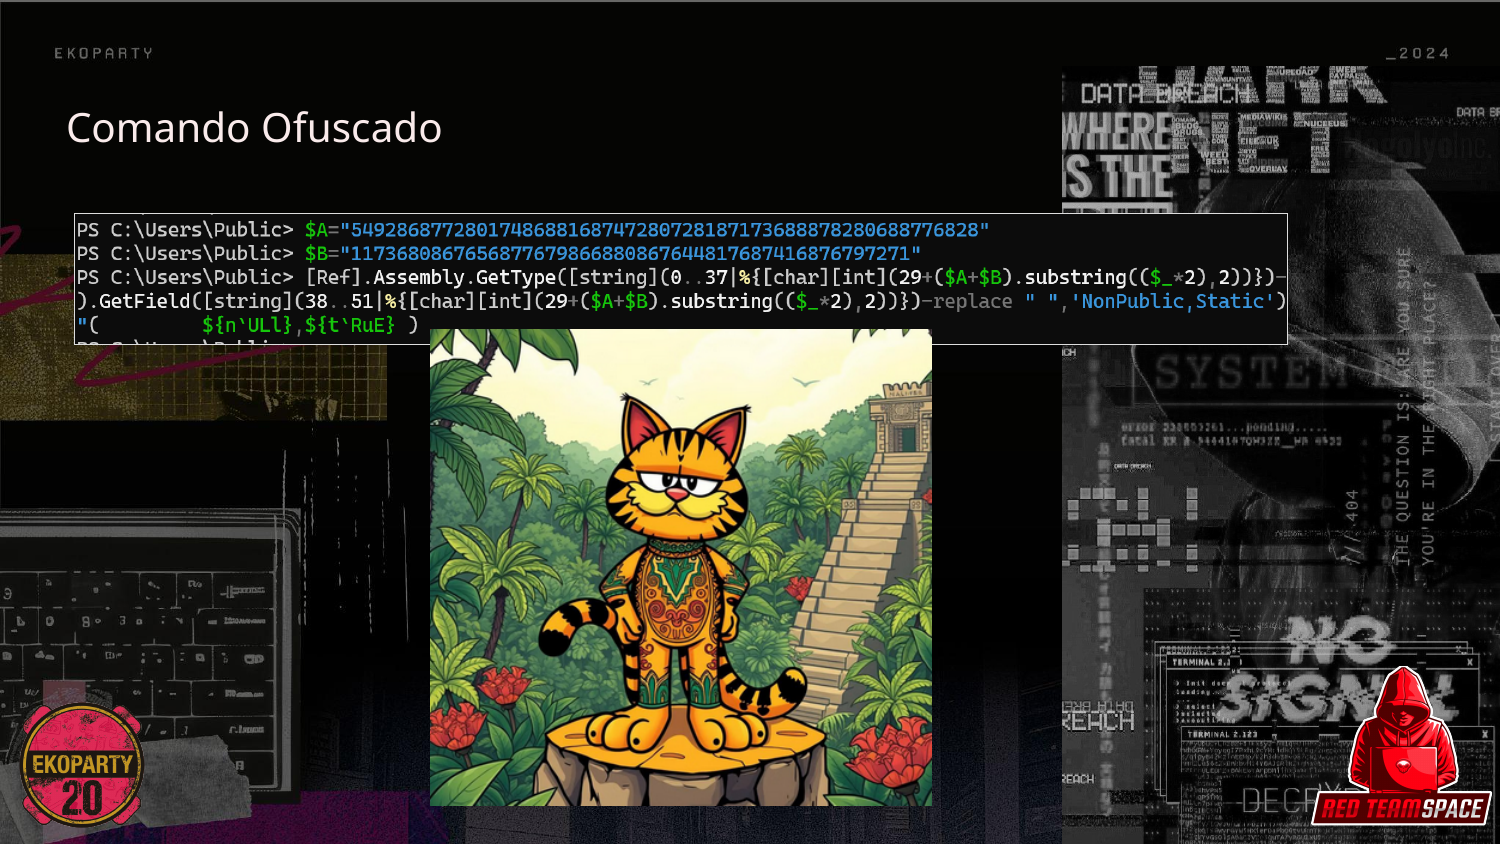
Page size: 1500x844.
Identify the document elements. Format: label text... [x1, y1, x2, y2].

title Comando Ofuscado [51, 72, 946, 167]
picture [0, 0, 1500, 844]
picture [1306, 666, 1496, 834]
